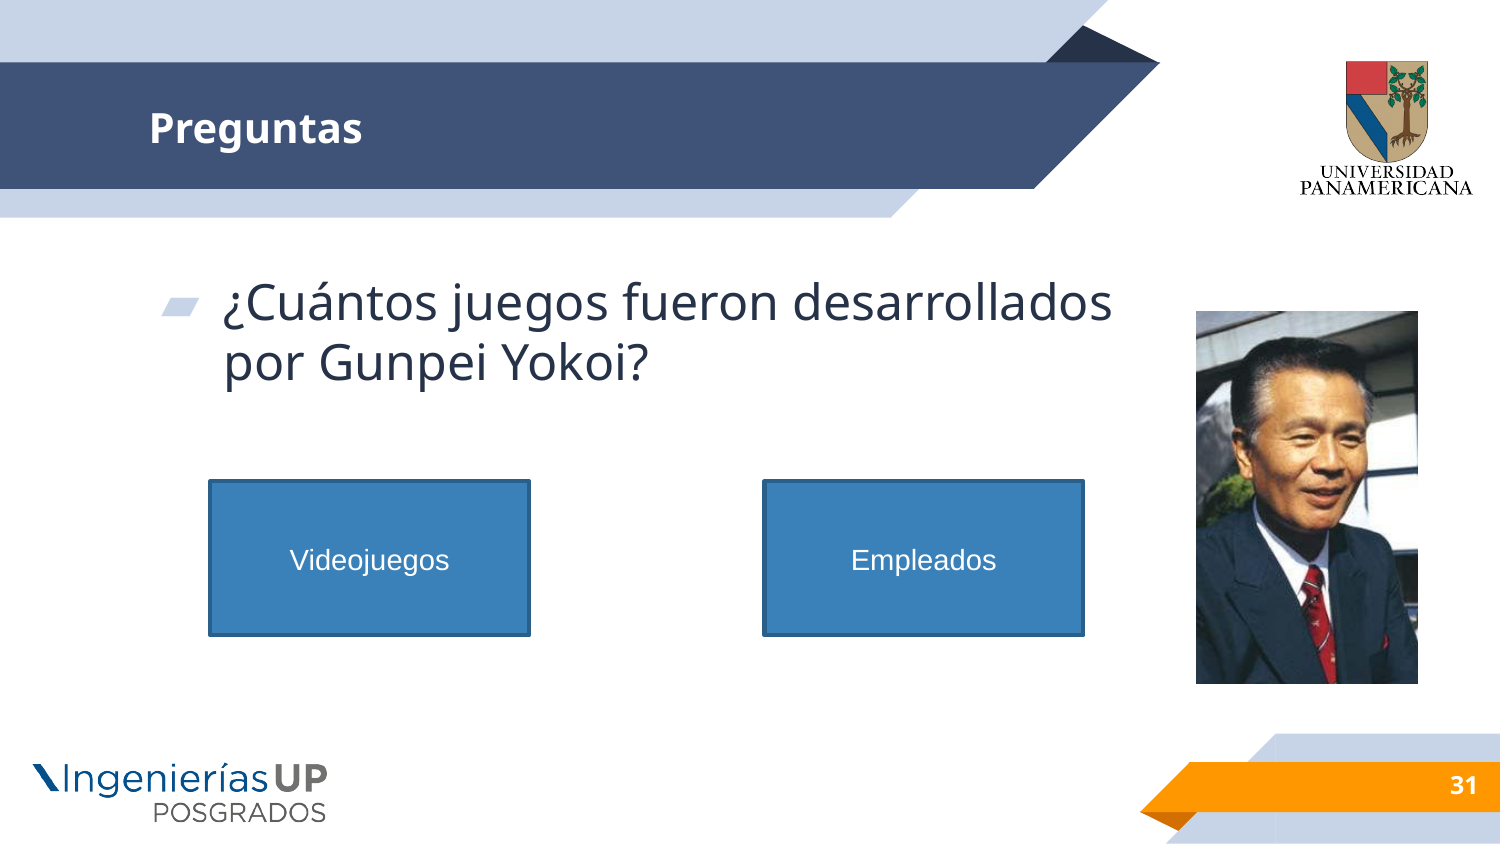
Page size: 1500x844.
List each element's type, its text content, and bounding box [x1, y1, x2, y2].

picture [1196, 311, 1419, 684]
title Preguntas [133, 64, 1035, 190]
list ¿Cuántos juegos fueron desarrollados por Gunpei Yokoi? [133, 217, 1140, 734]
text_box Empleados [762, 479, 1085, 637]
picture [1286, 44, 1490, 210]
picture [15, 737, 344, 844]
text_box Videojuegos [208, 479, 531, 637]
slide_number 31 [1249, 760, 1494, 813]
